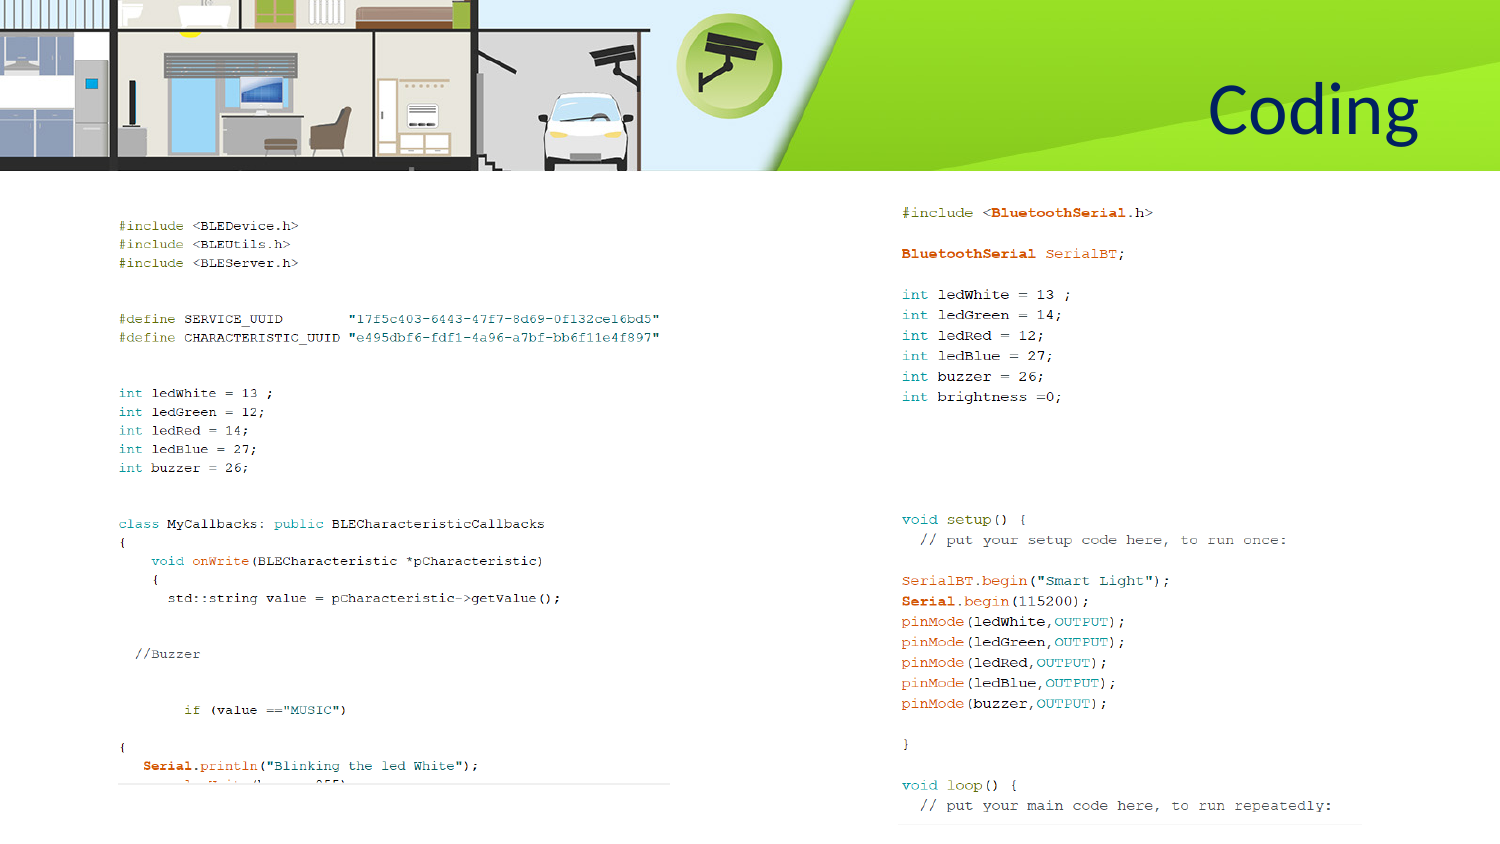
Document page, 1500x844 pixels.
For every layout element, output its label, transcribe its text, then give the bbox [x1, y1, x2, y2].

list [118, 210, 670, 786]
picture [0, 0, 1500, 844]
title Coding [79, 41, 1435, 167]
